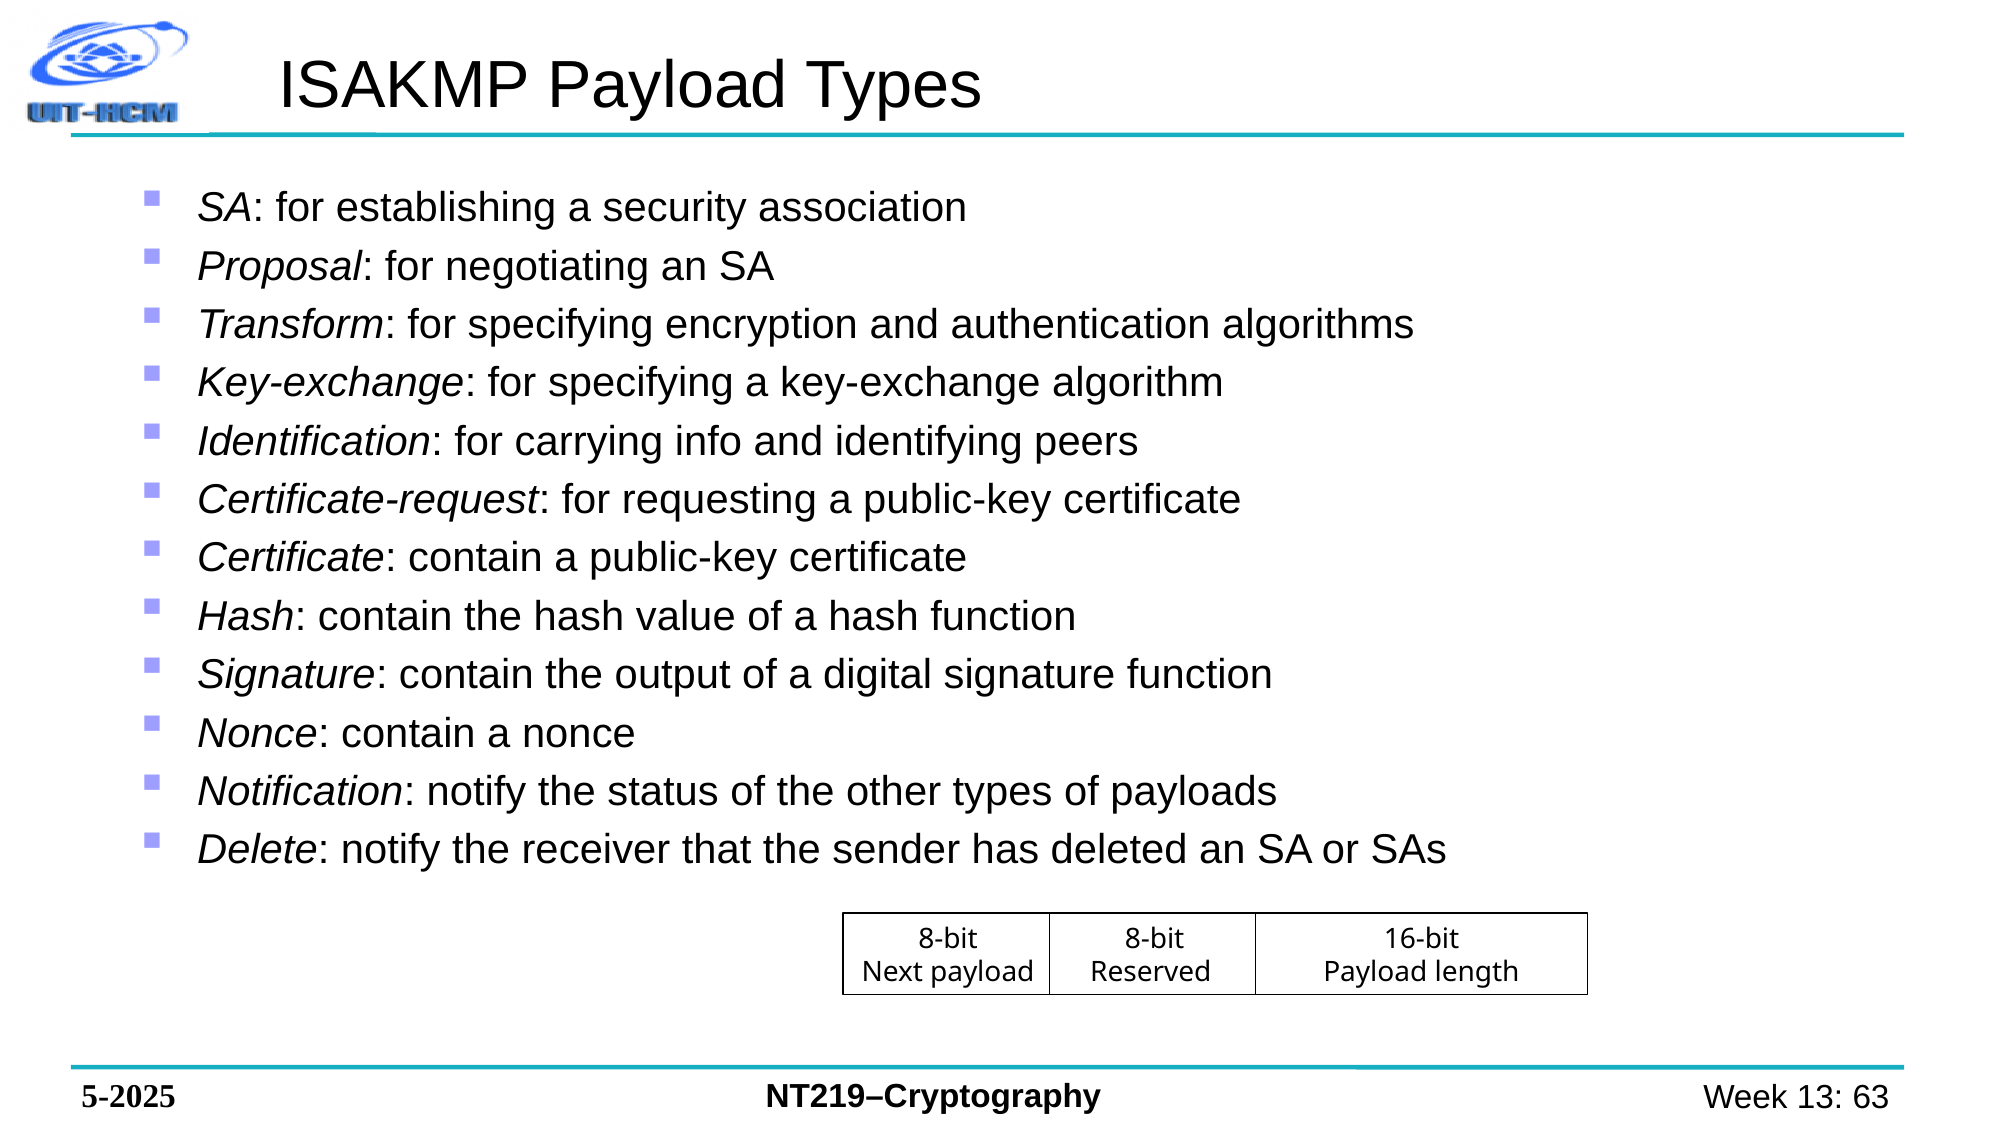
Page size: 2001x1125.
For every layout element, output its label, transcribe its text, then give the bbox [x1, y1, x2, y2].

picture [7, 9, 209, 133]
title ISAKMP Payload Types [263, 15, 1741, 147]
list SA: for establishing a security association Proposal: for negotiating an SA Transform: for specifying encryption and authentication algorithms Key-exchange: for specifying a key-exchange algorithm Identification: for carrying info and identifying peers Certificate-request: for requesting a public-key certificate Certificate: contain a public-key certificate Hash: contain the hash value of a hash function Signature: contain the output of a digital signature function Nonce: contain a nonce Notification: notify the status of the other types of payloads Delete: notify the receiver that the sender has deleted an SA or SAs [125, 172, 1792, 642]
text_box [842, 912, 1588, 995]
